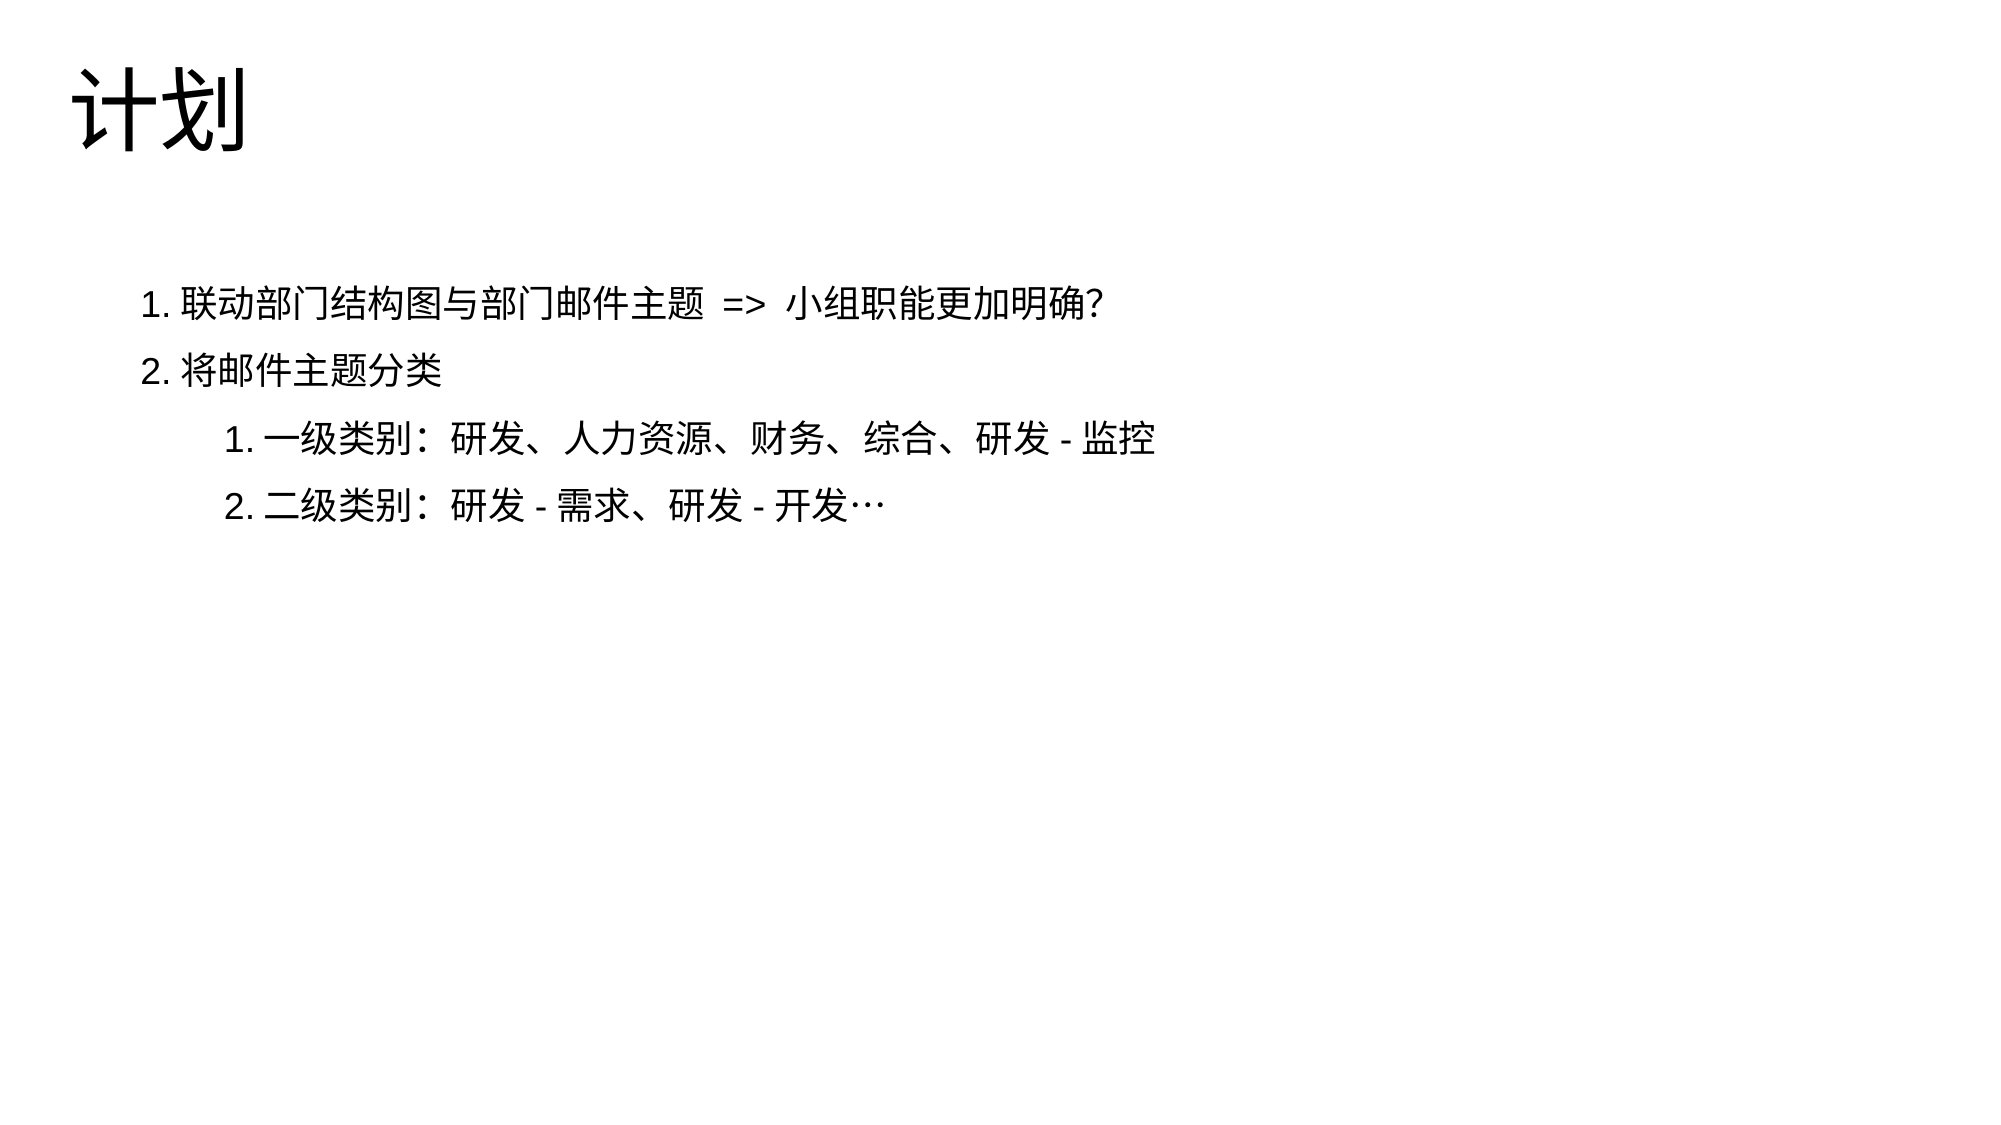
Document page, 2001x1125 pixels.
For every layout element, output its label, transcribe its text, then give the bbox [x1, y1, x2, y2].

title 计划 [60, 36, 1360, 195]
text_box 联动部门结构图与部门邮件主题 => 小组职能更加明确？ 将邮件主题分类 一级类别：研发、人力资源、财务、综合、研发-监控 二级类别：研发-需求、研发-开发… [132, 249, 1164, 535]
